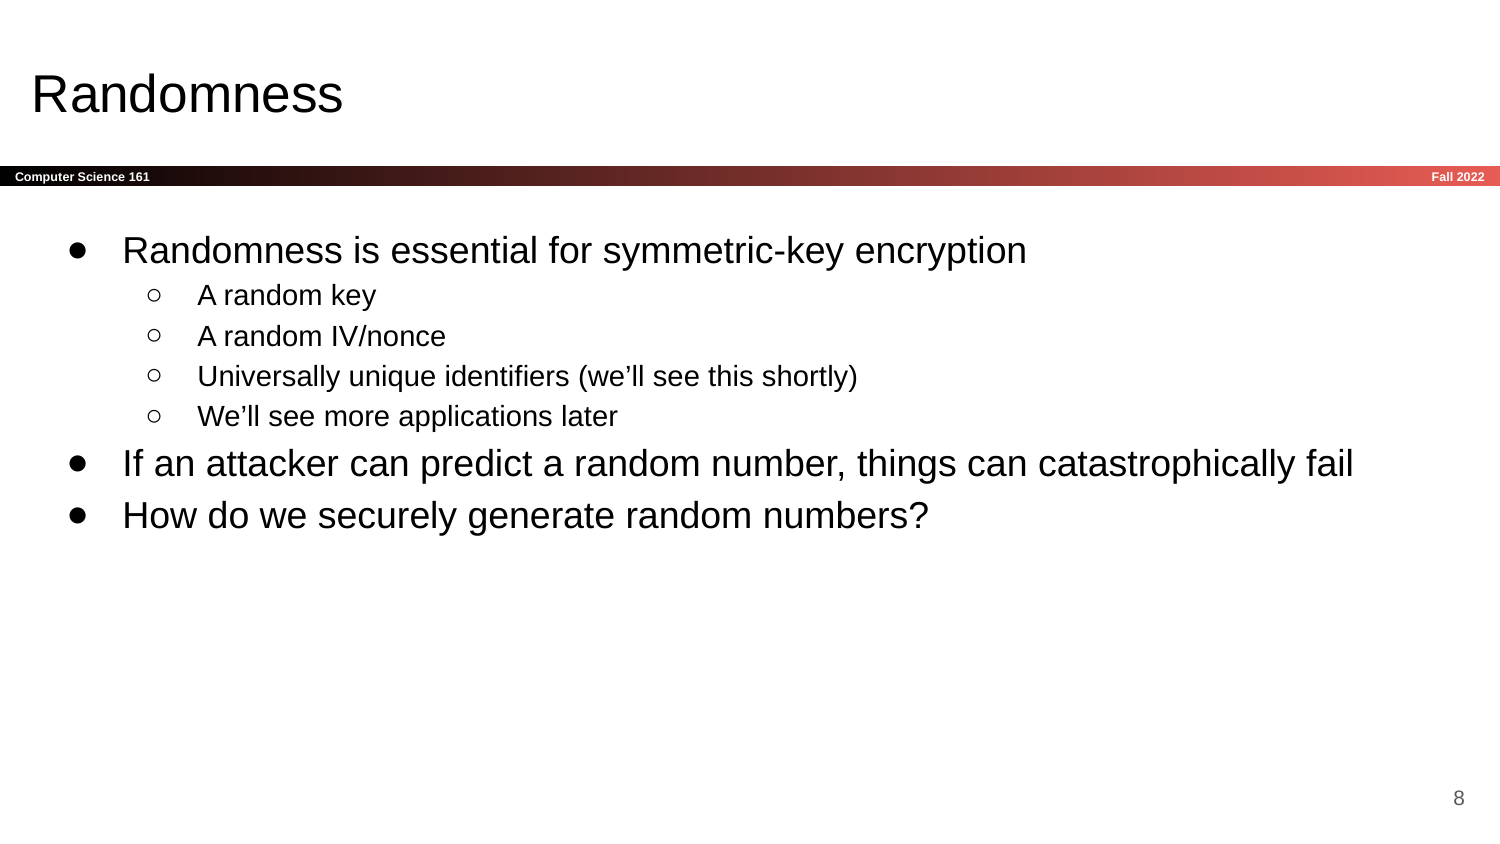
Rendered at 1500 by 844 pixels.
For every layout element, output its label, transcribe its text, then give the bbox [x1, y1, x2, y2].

slide_number ‹#› [1389, 764, 1480, 830]
title Randomness [16, 44, 1415, 139]
list Randomness is essential for symmetric-key encryption A random key A random IV/nonce Universally unique identifiers (we’ll see this shortly) We’ll see more applications later If an attacker can predict a random number, things can catastrophically fail How do we securely generate random numbers? [32, 204, 1431, 823]
